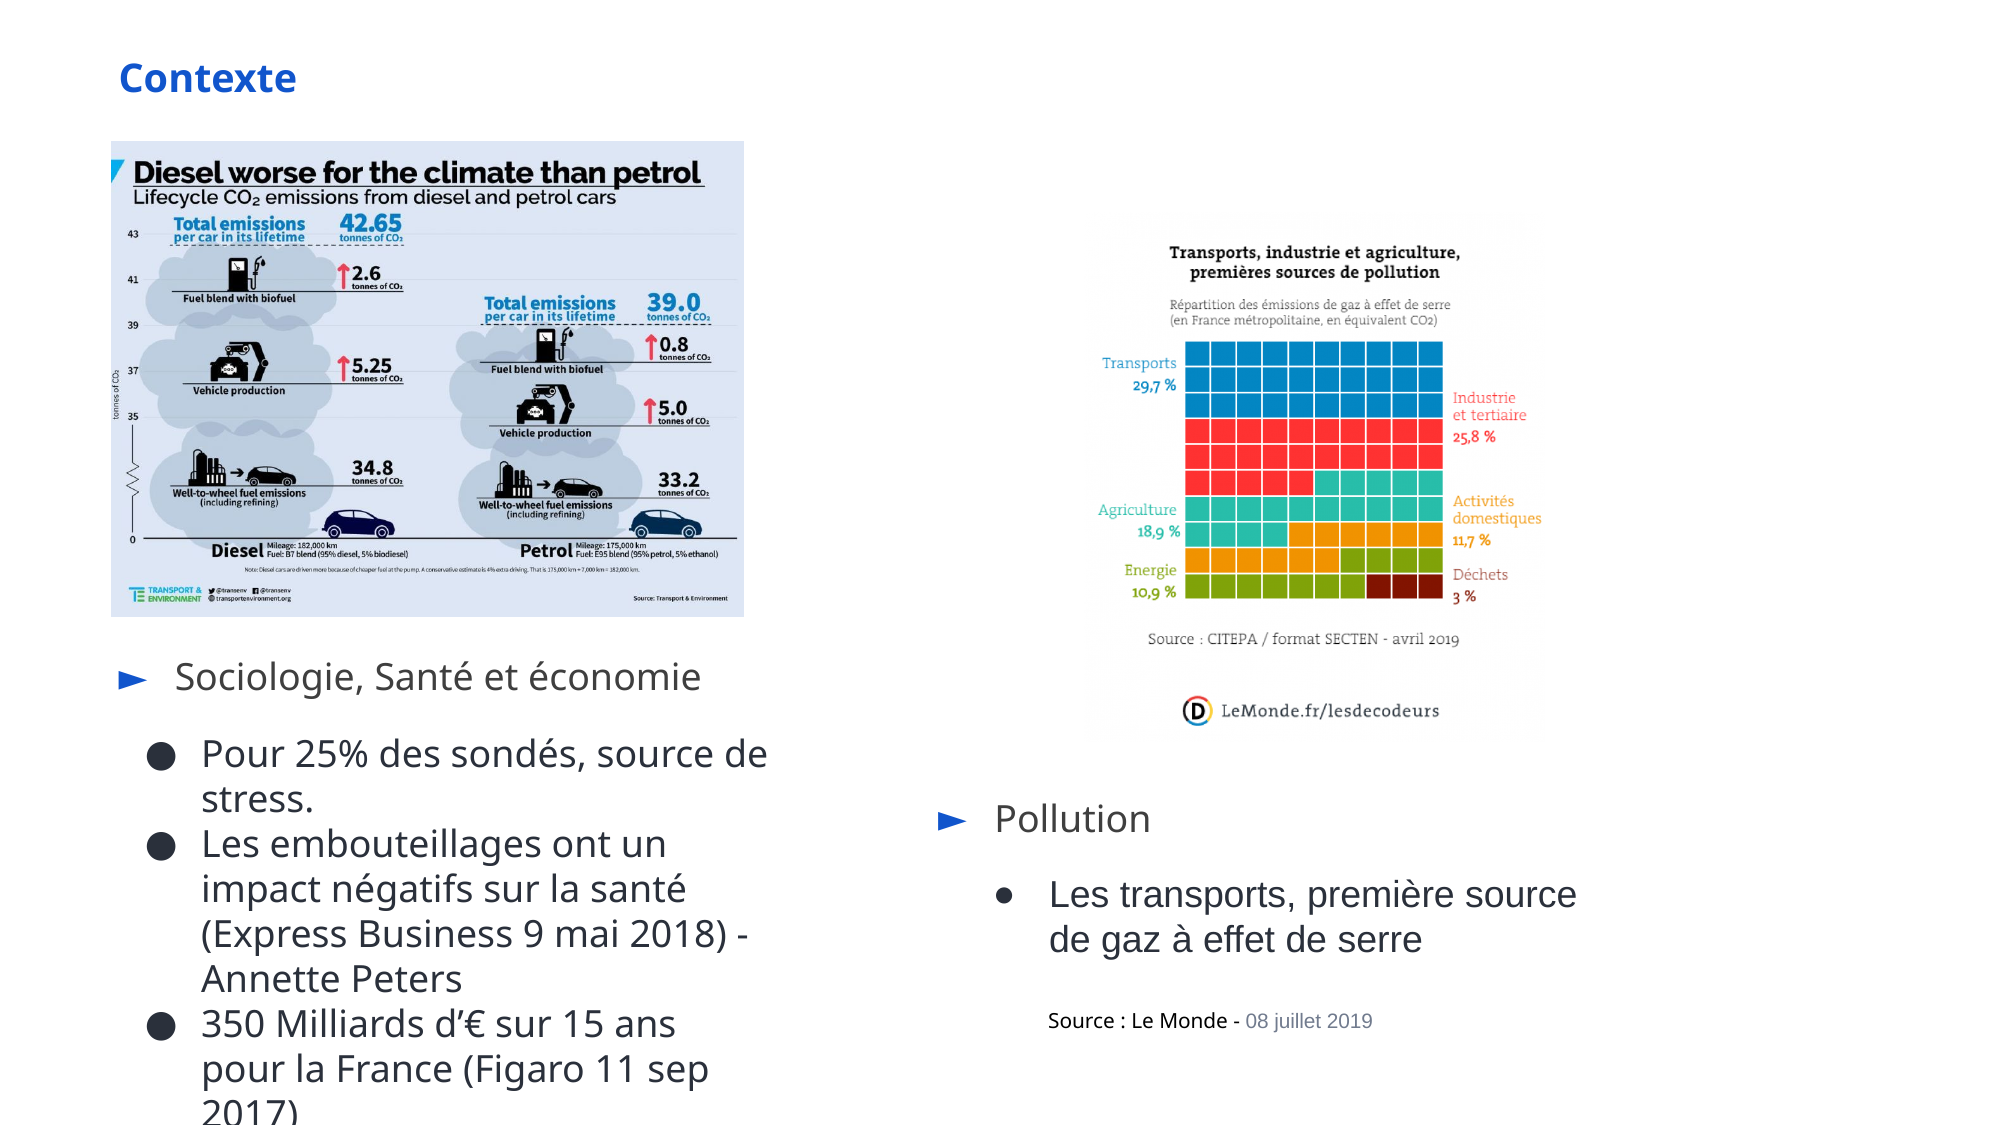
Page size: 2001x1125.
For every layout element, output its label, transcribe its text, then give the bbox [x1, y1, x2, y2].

title Contexte [110, 44, 1522, 151]
list Sociologie, Santé et économie [110, 645, 745, 723]
picture [1084, 211, 1545, 742]
picture [110, 141, 745, 617]
text_box Source : Le Monde - 08 juillet 2019 [1040, 999, 1476, 1040]
text_box Les transports, première source de gaz à effet de serre [966, 862, 1625, 968]
text_box Pour 25% des sondés, source de stress. Les embouteillages ont un impact négatifs sur la santé (Express Business 9 mai 2018) - Annette Peters 350 Milliards d’€ sur 15 ans pour la France (Figaro 11 sep 2017) [118, 722, 777, 1125]
list Pollution [929, 786, 1203, 864]
